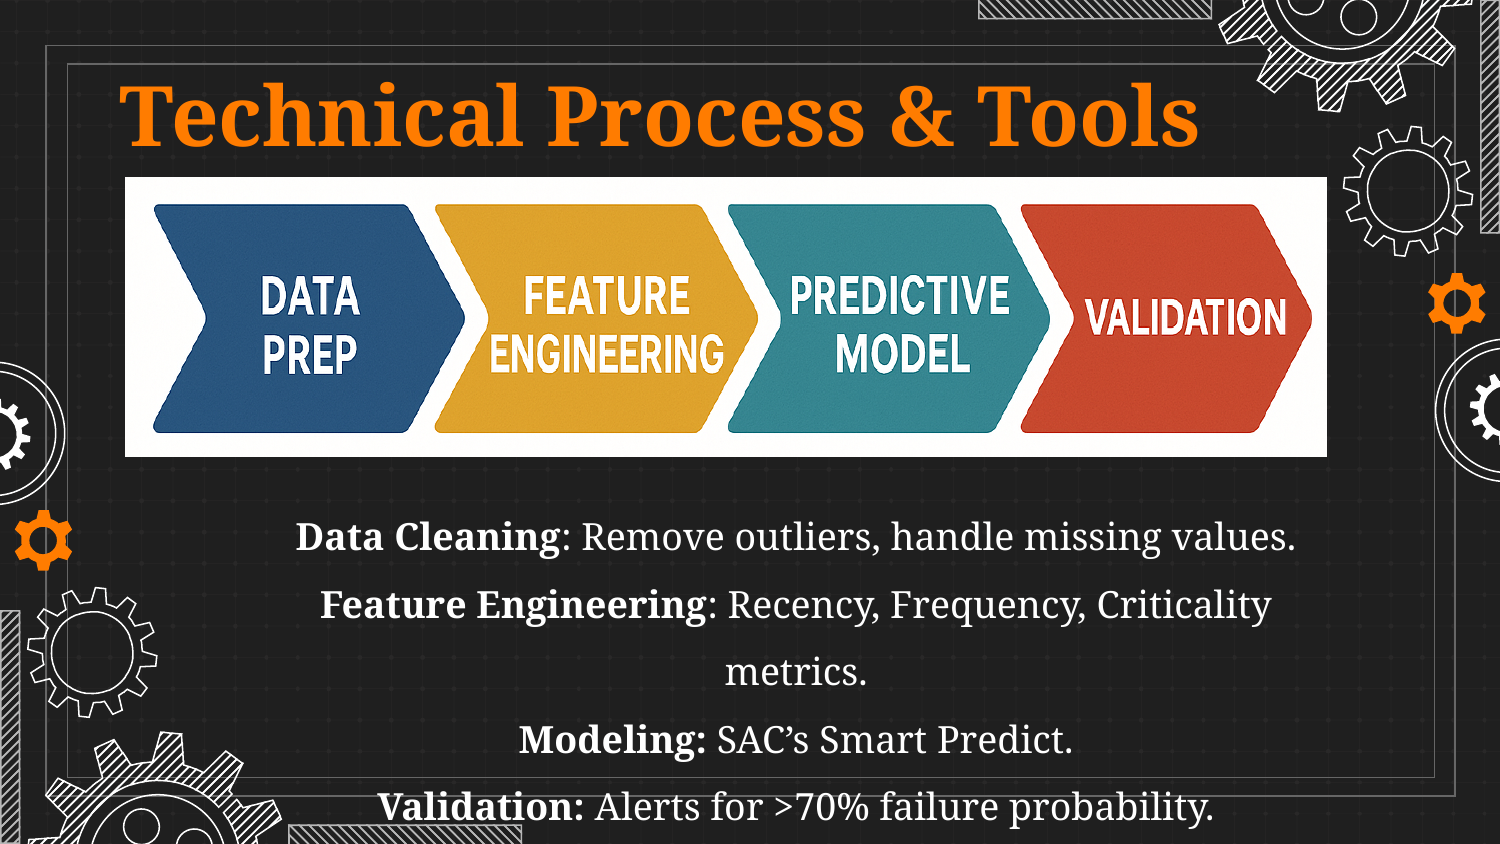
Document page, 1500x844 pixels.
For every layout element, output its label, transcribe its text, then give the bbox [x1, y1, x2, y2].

subtitle Data Cleaning: Remove outliers, handle missing values. Feature Engineering: Recency, Frequency, Criticality metrics. Modeling: SAC’s Smart Predict. Validation: Alerts for >70% failure probability. [270, 475, 1322, 769]
title Technical Process & Tools [82, 39, 1239, 178]
picture [125, 177, 1327, 458]
